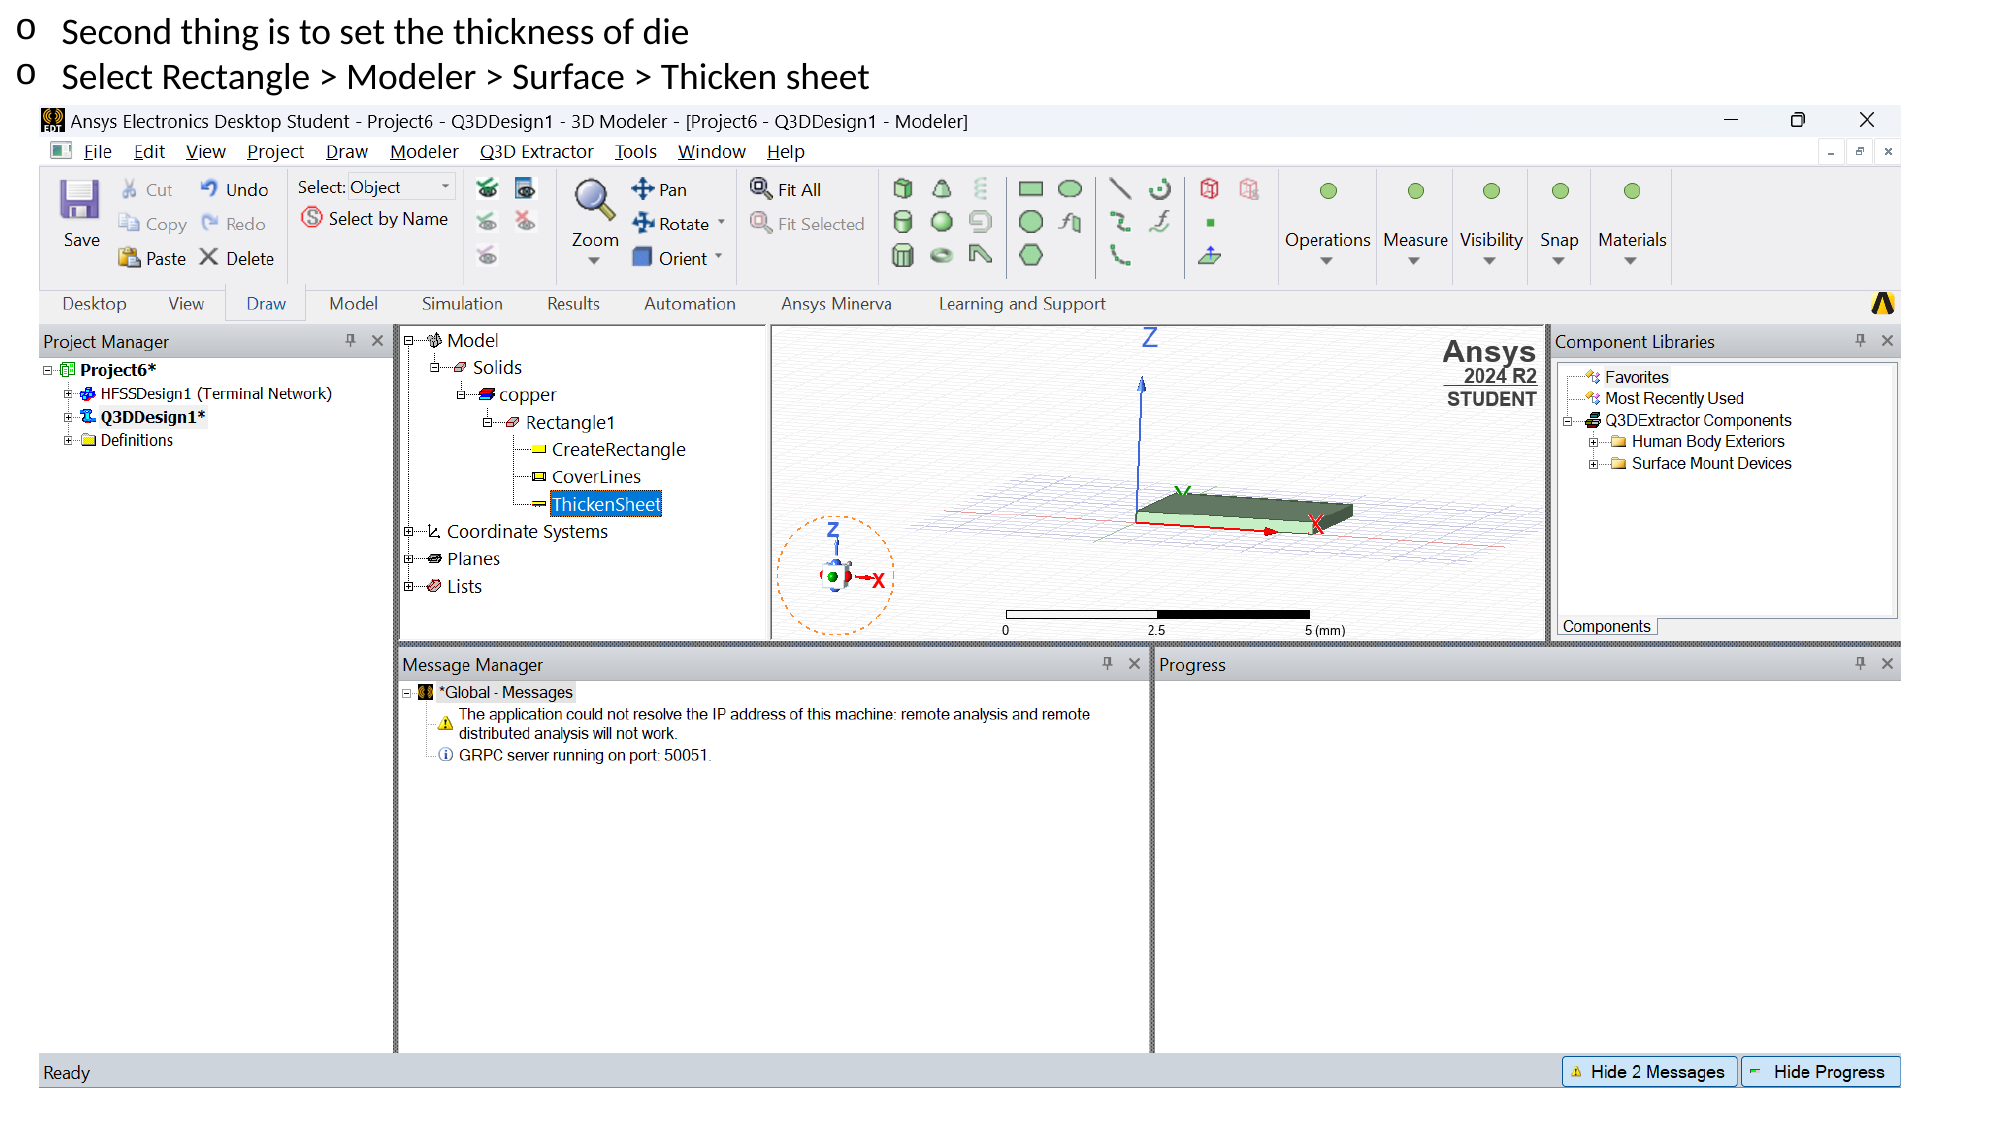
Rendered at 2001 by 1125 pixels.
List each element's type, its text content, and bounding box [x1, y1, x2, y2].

text_box Second thing is to set the thickness of die Select Rectangle > Modeler > Surface > Thicken sheet [0, 0, 2000, 105]
picture [39, 105, 1901, 1088]
